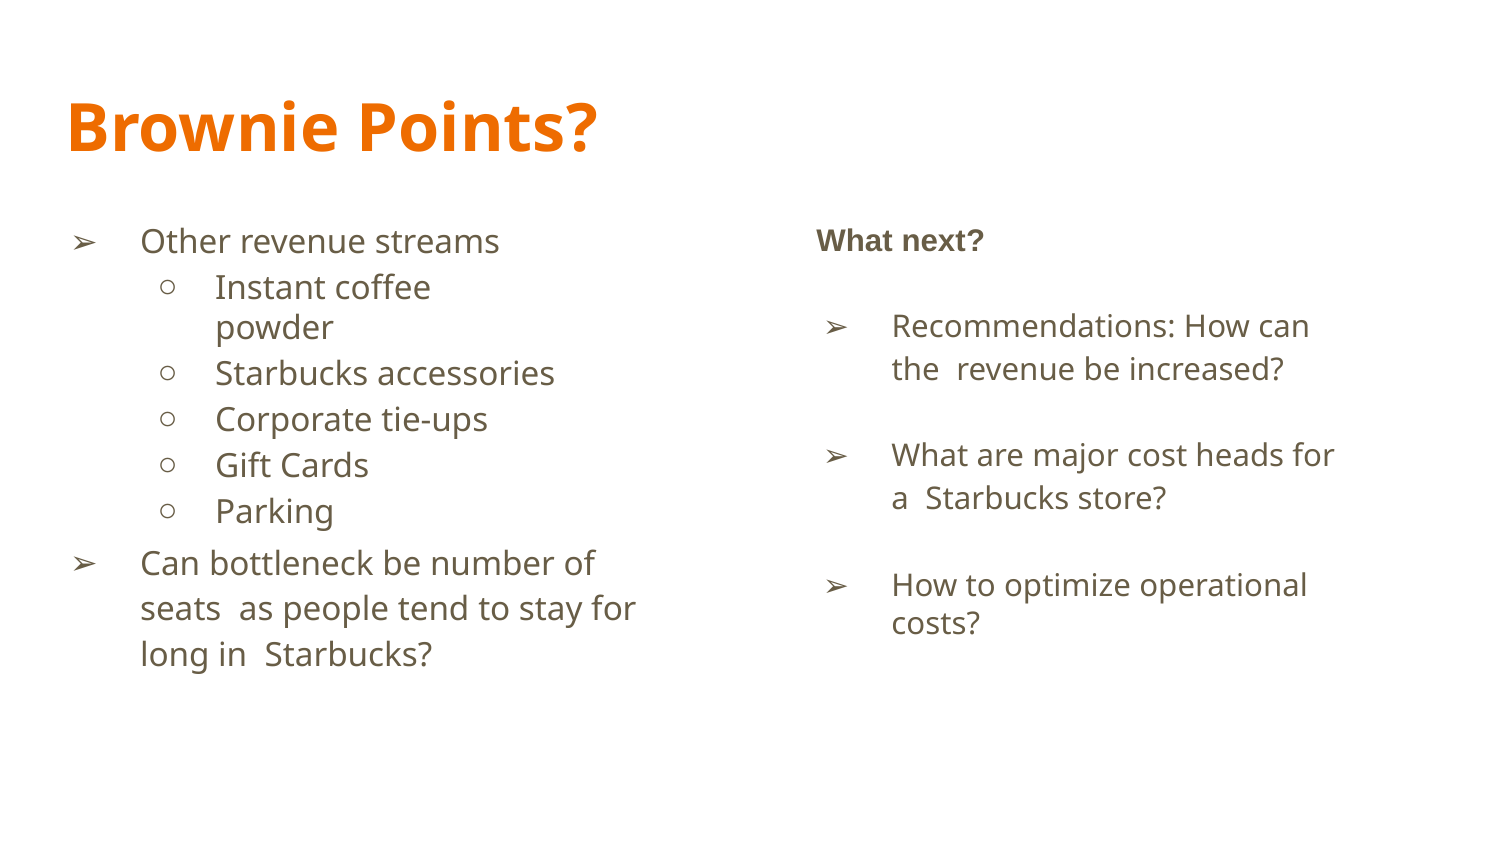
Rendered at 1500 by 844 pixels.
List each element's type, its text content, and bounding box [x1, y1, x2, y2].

text_box What are major cost heads for a Starbucks store? [820, 428, 1359, 516]
text_box How to optimize operational costs? [820, 563, 1404, 641]
title Brownie Points? [63, 82, 862, 227]
text_box Can bottleneck be number of seats as people tend to stay for long in Starbucks? [67, 534, 684, 673]
text_box What next? [814, 218, 996, 258]
text_box Recommendations: How can the revenue be increased? [820, 299, 1365, 387]
text_box Other revenue streams Instant coﬀee powder Starbucks accessories Corporate tie-ups Gift Cards Parking [67, 227, 558, 530]
